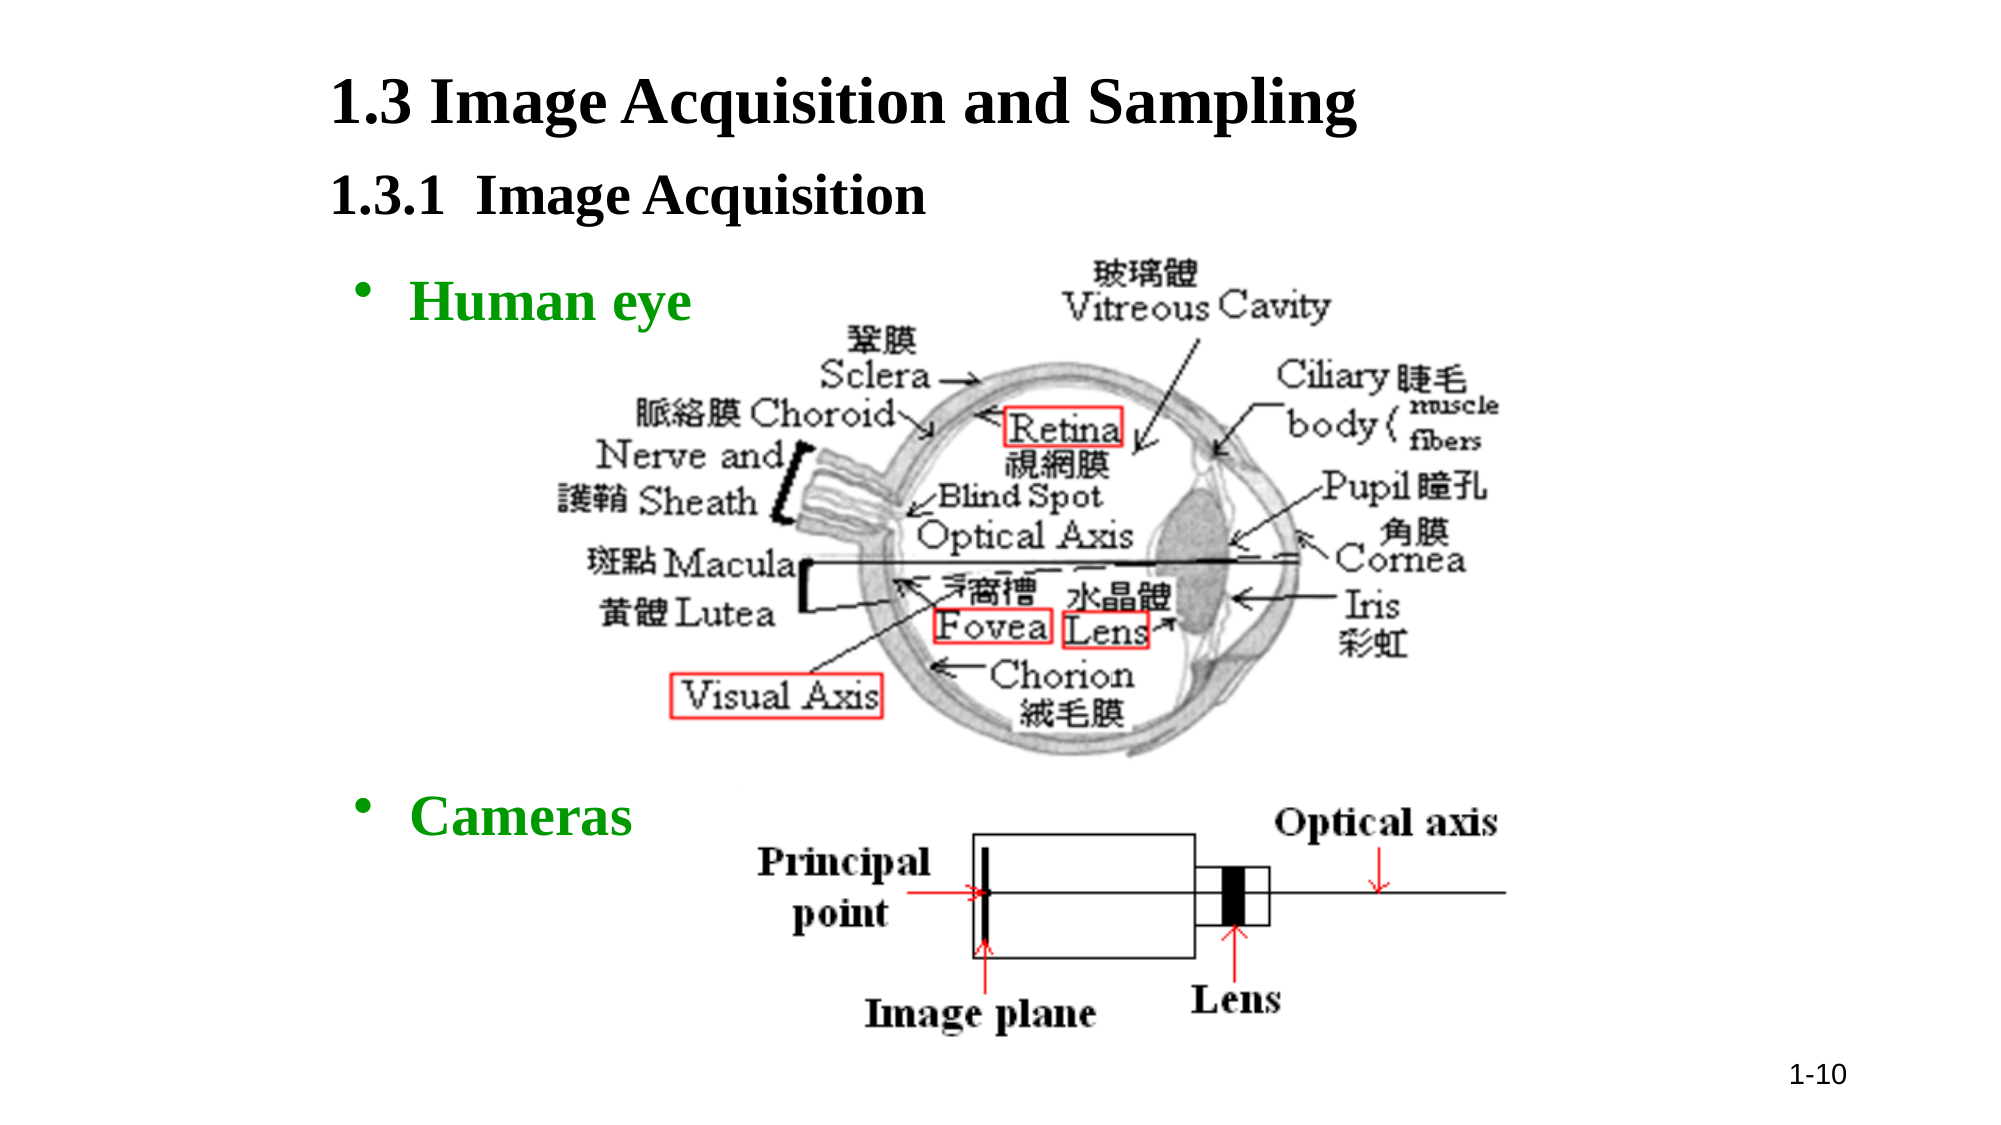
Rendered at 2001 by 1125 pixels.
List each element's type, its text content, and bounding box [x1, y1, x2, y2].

title 1.3.1 Image Acquisition [314, 148, 1034, 242]
text_box Human eye [338, 254, 556, 345]
text_box 1.3 Image Acquisition and Sampling [314, 64, 1402, 148]
text_box Cameras [338, 770, 658, 861]
slide_number 1-10 [1412, 1042, 1863, 1103]
picture [740, 785, 1530, 1058]
picture [556, 241, 1510, 776]
